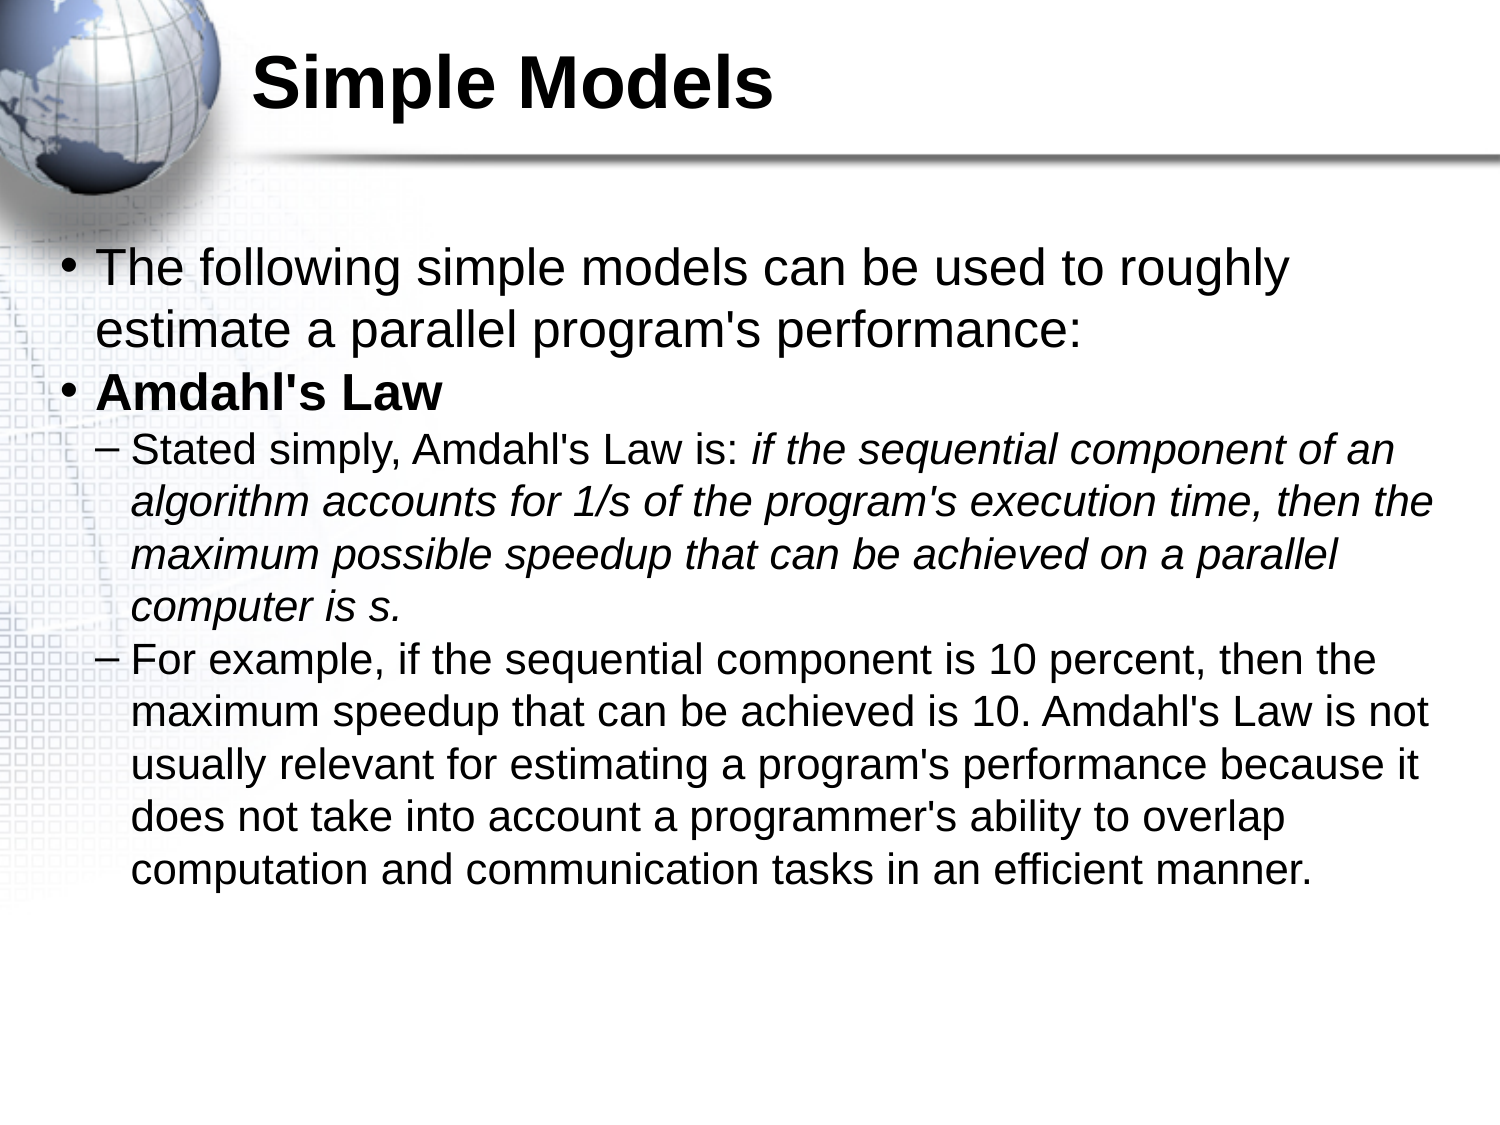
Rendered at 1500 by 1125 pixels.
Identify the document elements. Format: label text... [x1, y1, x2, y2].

text_box The following simple models can be used to roughly estimate a parallel program's performance: Amdahl's Law Stated simply, Amdahl's Law is: if the sequential component of an algorithm accounts for 1/s of the program's execution time, then the maximum possible speedup that can be achieved on a parallel computer is s. For example, if the sequential component is 10 percent, then the maximum speedup that can be achieved is 10. Amdahl's Law is not usually relevant for estimating a program's performance because it does not take into account a programmer's ability to overlap computation and communication tasks in an efficient manner. [45, 225, 1464, 1000]
text_box Simple Models [236, 11, 1476, 147]
picture [0, 0, 1500, 1125]
